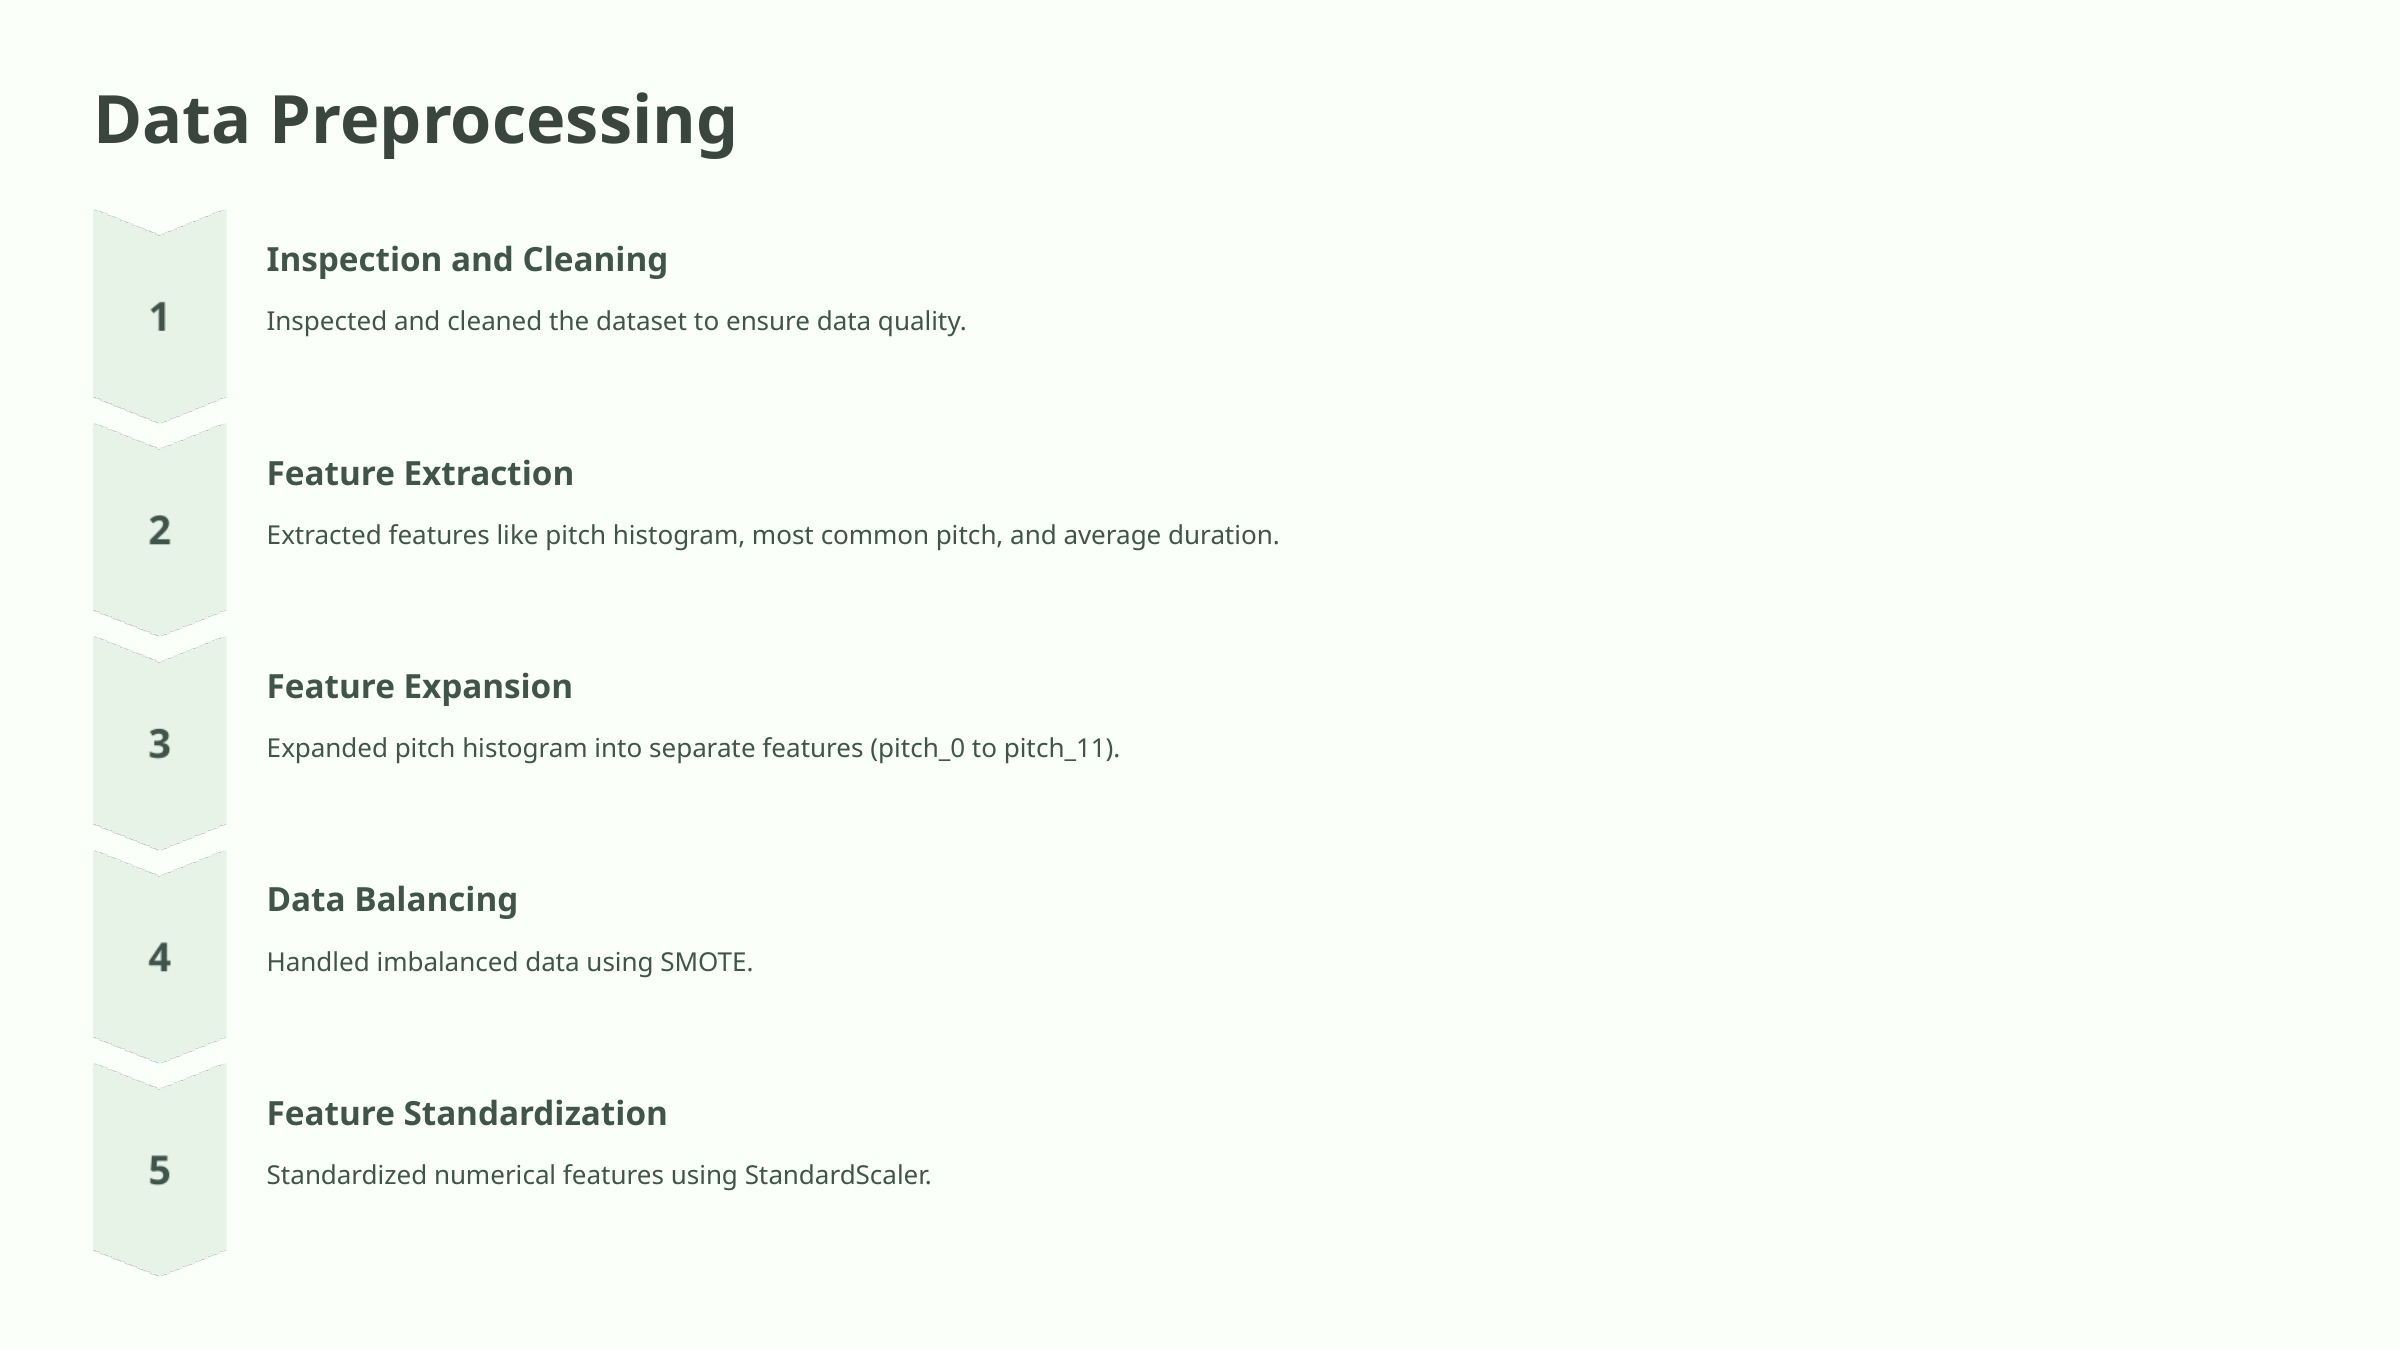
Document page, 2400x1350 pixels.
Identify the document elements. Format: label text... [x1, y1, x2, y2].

text_box Extracted features like pitch histogram, most common pitch, and average duration. [266, 507, 2307, 551]
text_box Data Preprocessing [93, 73, 761, 157]
text_box Expanded pitch histogram into separate features (pitch_0 to pitch_11). [266, 721, 2307, 764]
text_box Standardized numerical features using StandardScaler. [266, 1147, 2307, 1191]
text_box Inspection and Cleaning [266, 236, 676, 279]
text_box Data Balancing [266, 876, 601, 919]
text_box Feature Extraction [266, 450, 601, 492]
picture [93, 209, 227, 1277]
text_box Feature Standardization [266, 1090, 679, 1132]
text_box Handled imbalanced data using SMOTE. [266, 934, 2307, 978]
text_box Inspected and cleaned the dataset to ensure data quality. [266, 294, 2307, 337]
text_box Feature Expansion [266, 663, 601, 705]
